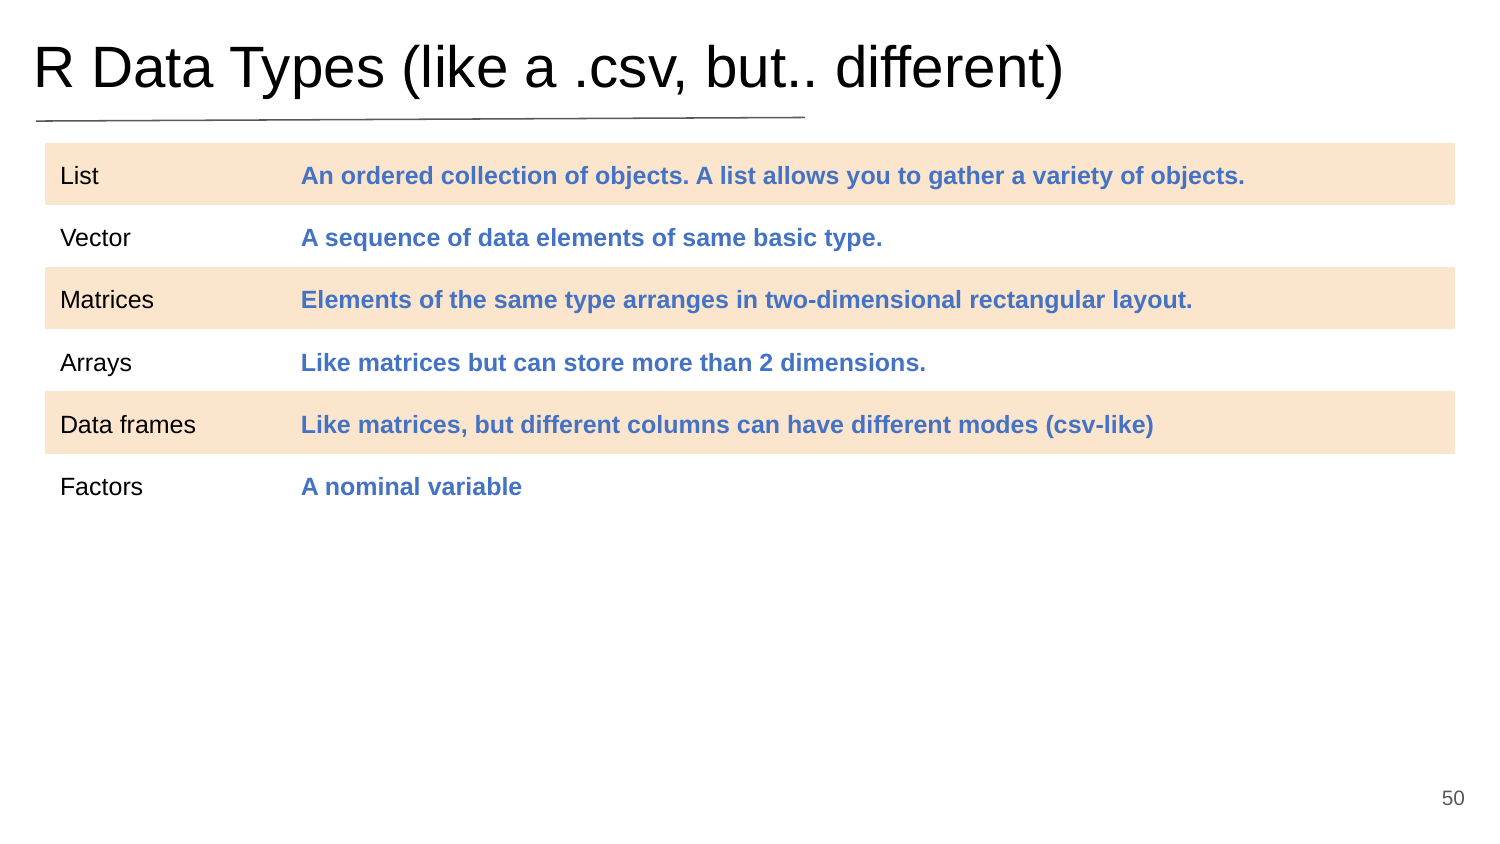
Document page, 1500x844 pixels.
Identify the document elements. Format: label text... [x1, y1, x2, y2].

title R Data Types (like a .csv, but.. different) [18, 14, 1416, 109]
table_cell Vector [45, 205, 286, 267]
slide_number ‹#› [1389, 764, 1480, 830]
table_cell Matrices [45, 267, 286, 329]
table_header List [45, 143, 286, 205]
table_cell Elements of the same type arranges in two-dimensional rectangular layout. [286, 267, 1455, 329]
table_cell A nominal variable [286, 454, 1455, 516]
table_cell Data frames [45, 391, 286, 454]
table_header An ordered collection of objects. A list allows you to gather a variety of objects. [286, 143, 1455, 205]
table_cell Like matrices, but different columns can have different modes (csv-like) [286, 391, 1455, 454]
table_cell A sequence of data elements of same basic type. [286, 205, 1455, 267]
table_cell Factors [45, 454, 286, 516]
table_cell Arrays [45, 329, 286, 391]
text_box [35, 117, 806, 122]
table_cell Like matrices but can store more than 2 dimensions. [286, 329, 1455, 391]
